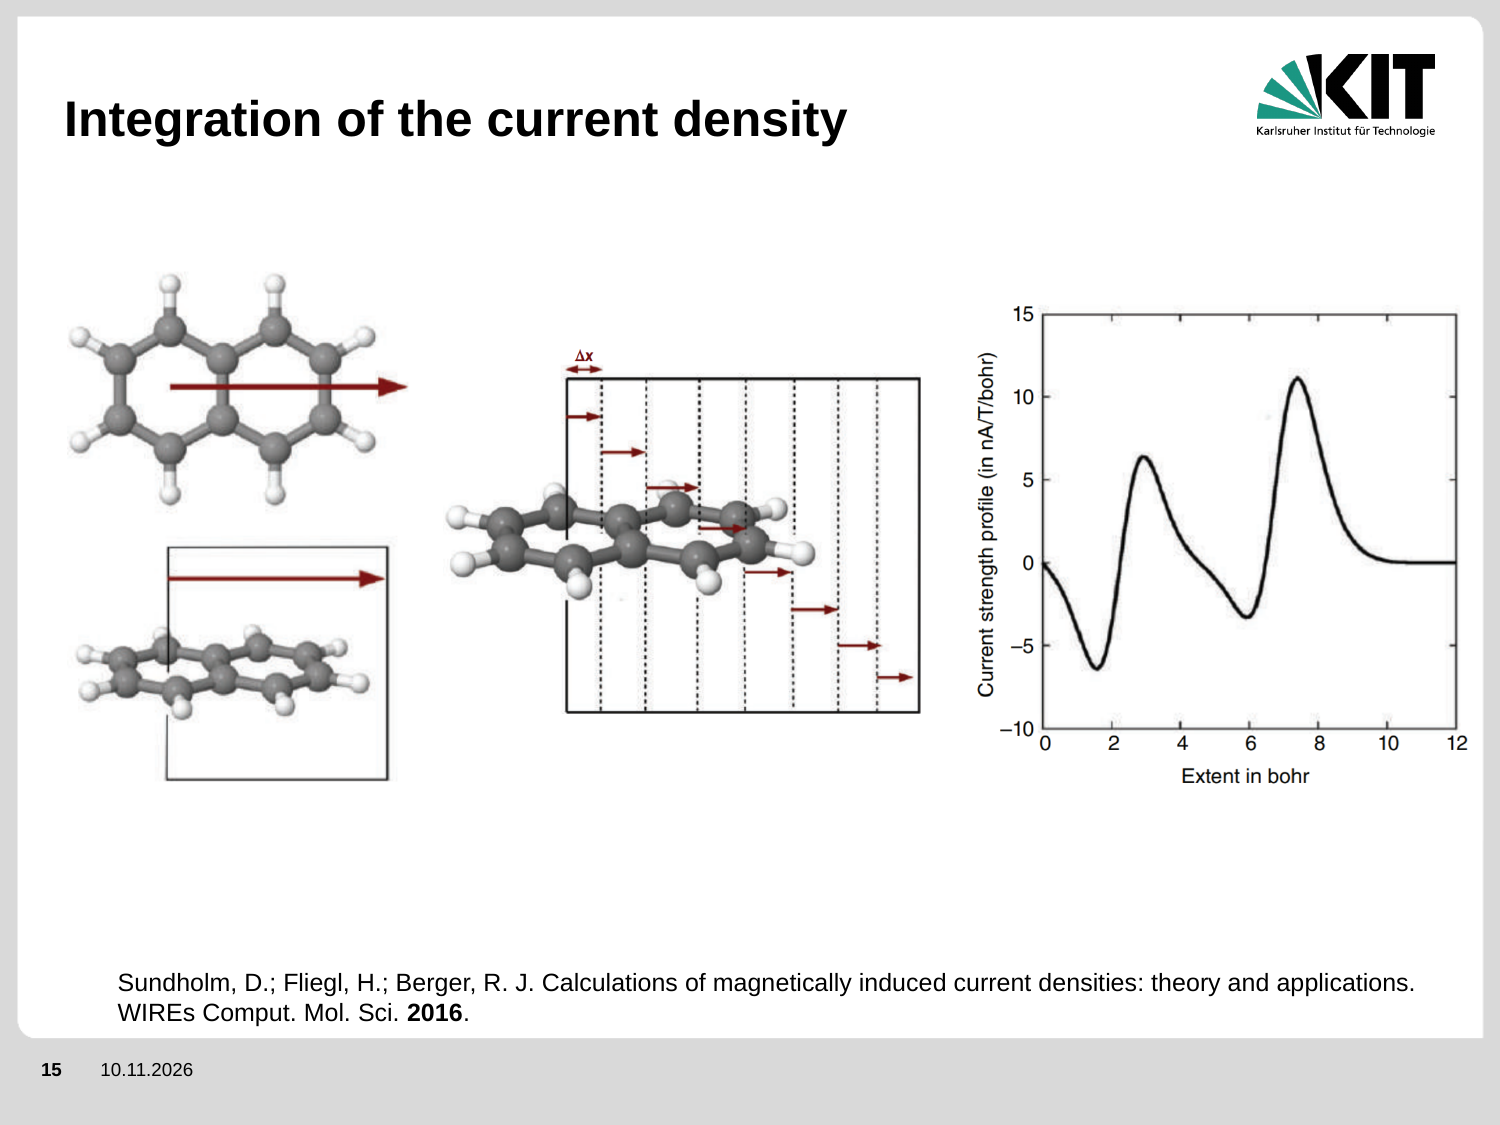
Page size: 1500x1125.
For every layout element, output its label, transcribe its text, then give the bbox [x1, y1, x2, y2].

text_box Sundholm, D.; Fliegl, H.; Berger, R. J. Calculations of magnetically induced current densities: theory and applications. WIREs Comput. Mol. Sci. 2016. [102, 959, 1441, 1034]
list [64, 266, 415, 799]
title Integration of the current density [64, 54, 1198, 147]
picture [0, 0, 1500, 1125]
